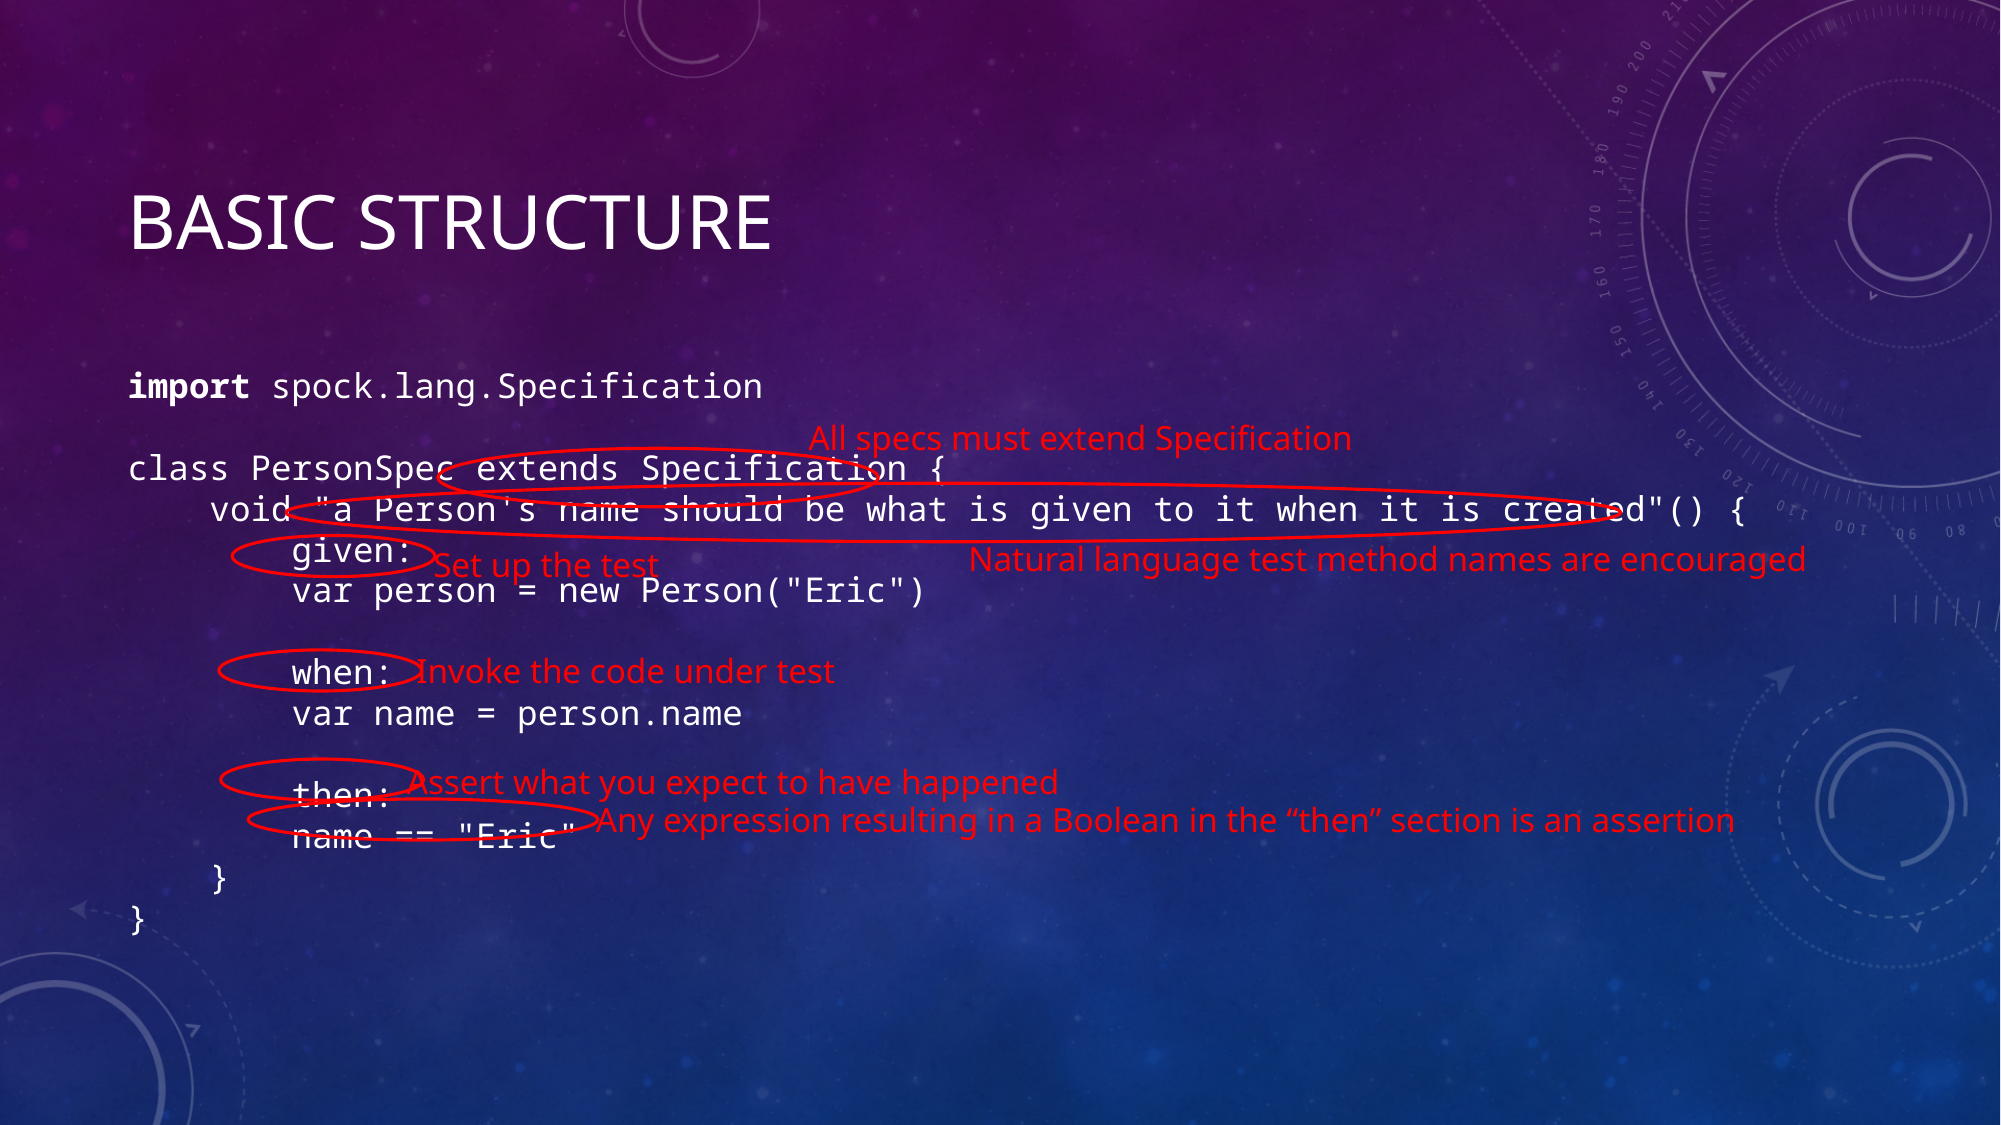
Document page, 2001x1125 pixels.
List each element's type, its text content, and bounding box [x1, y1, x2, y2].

list import spock.lang.Specification class PersonSpec extends Specification { void "a Person's name should be what is given to it when it is created"() { given: var person = new Person("Eric") when: var name = person.name then: name == "Eric" } } [112, 351, 1775, 950]
text_box [219, 757, 392, 802]
text_box [230, 533, 418, 579]
text_box [284, 481, 1623, 544]
text_box Set up the test [418, 537, 675, 592]
text_box Assert what you expect to have happened [392, 753, 1076, 808]
title Basic Structure [112, 99, 1775, 339]
text_box [246, 797, 581, 842]
text_box [436, 446, 880, 491]
text_box Any expression resulting in a Boolean in the “then” section is an assertion [581, 791, 1753, 847]
text_box [217, 648, 401, 693]
text_box Natural language test method names are encouraged [953, 530, 1824, 585]
text_box Invoke the code under test [401, 642, 851, 698]
text_box All specs must extend Specification [793, 409, 1369, 465]
picture [0, 0, 2001, 1125]
